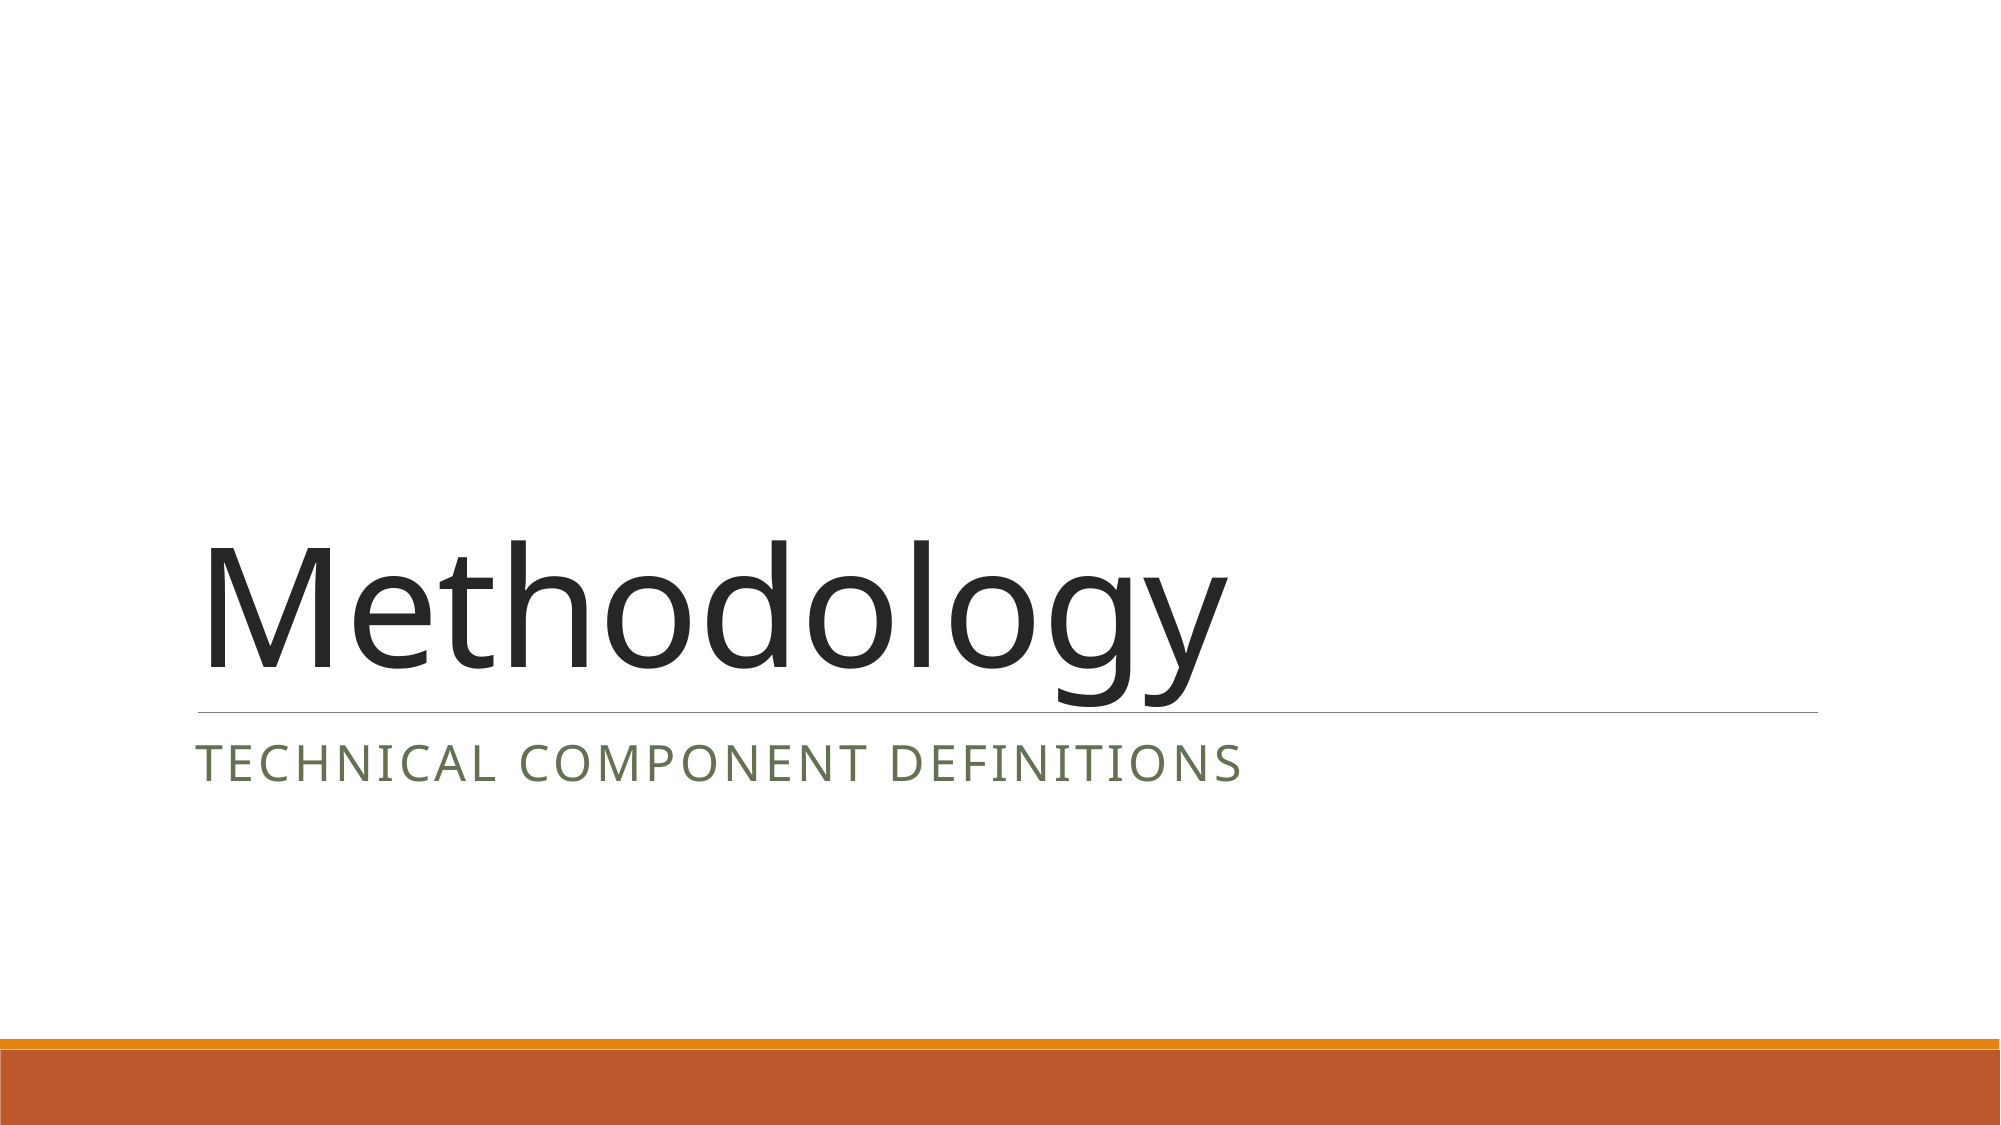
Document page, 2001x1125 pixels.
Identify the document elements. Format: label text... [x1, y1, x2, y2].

list Technical component definitions [180, 730, 1830, 918]
title Methodology [180, 124, 1830, 710]
